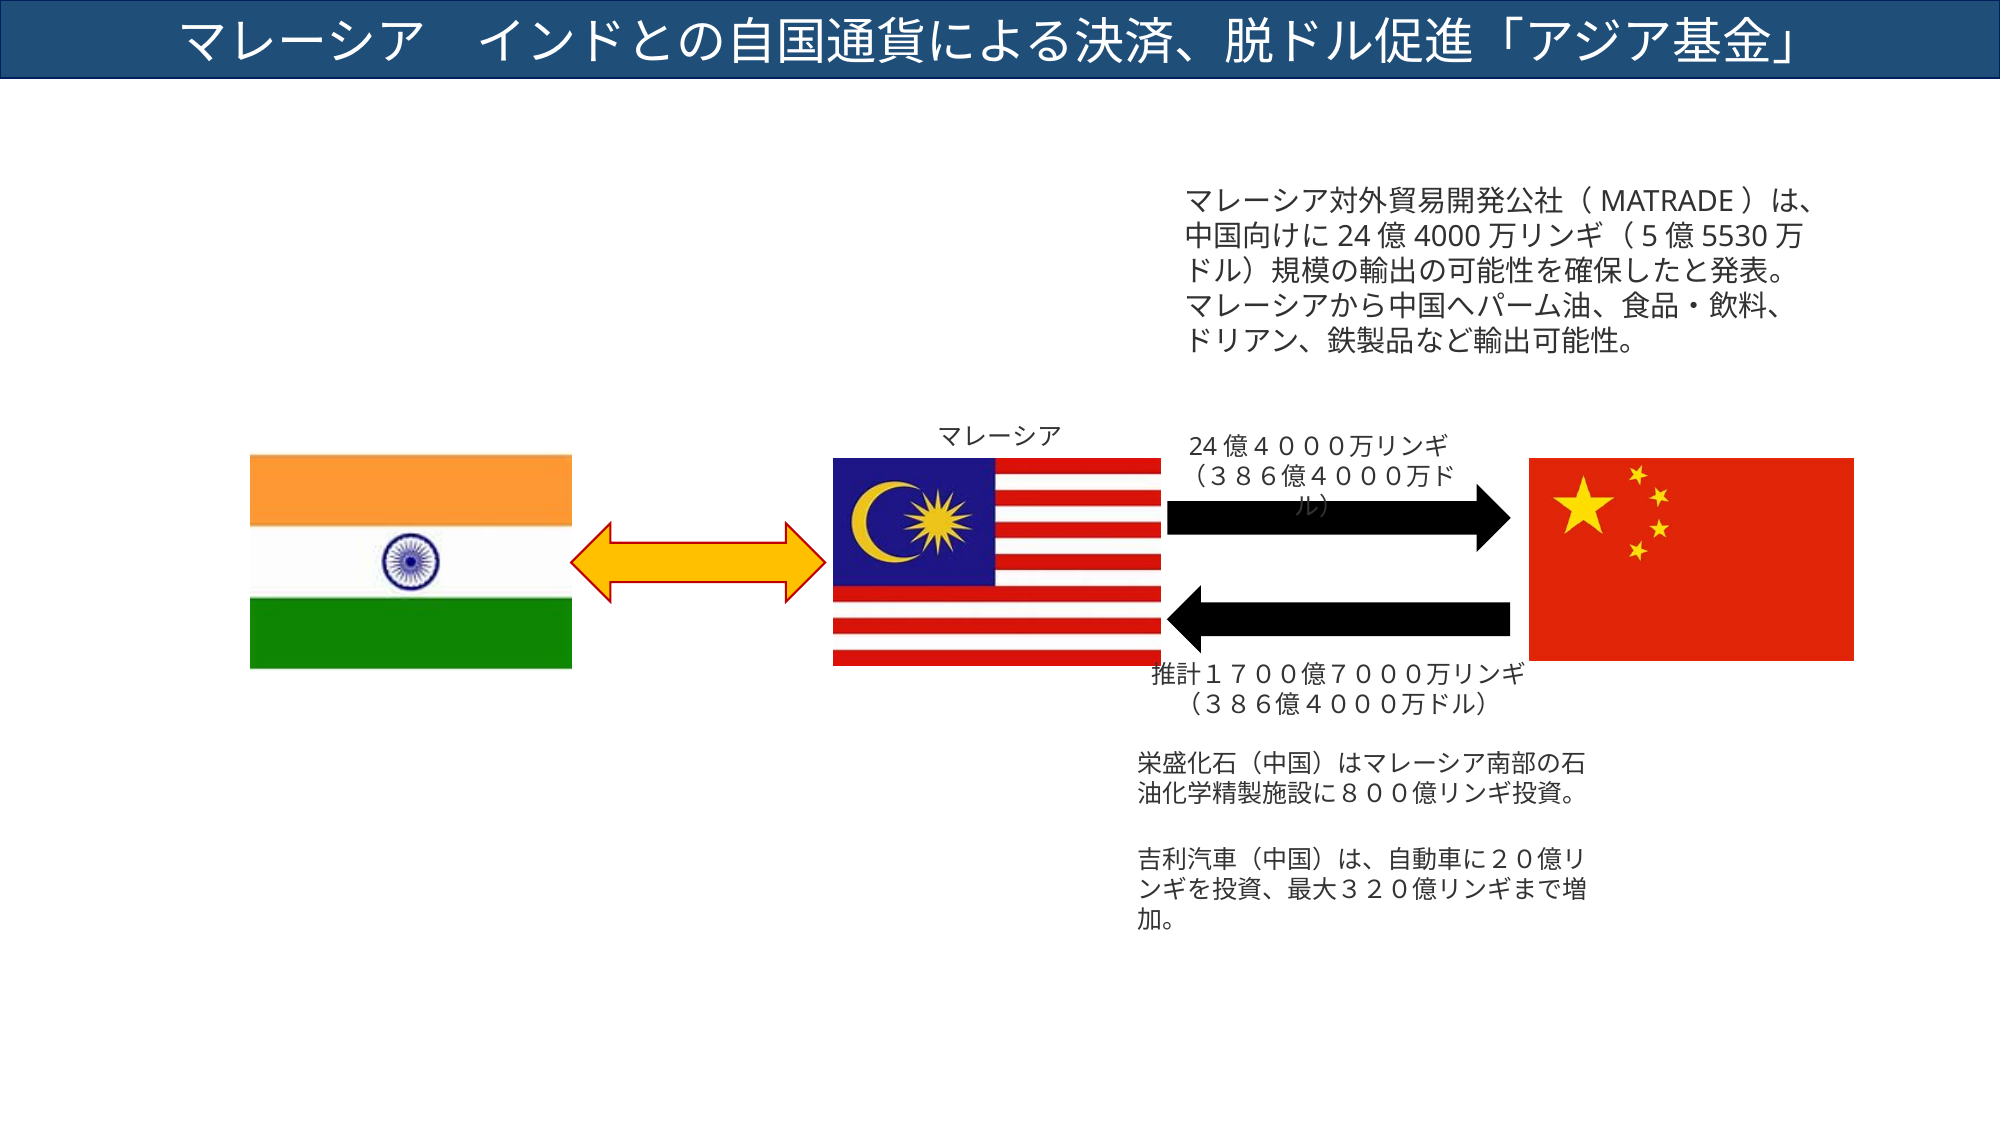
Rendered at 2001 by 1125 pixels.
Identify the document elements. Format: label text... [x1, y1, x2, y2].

picture [833, 458, 1161, 666]
text_box 吉利汽車（中国）は、自動車に２０億リンギを投資、最大３２０億リンギまで増加。 [1122, 836, 1626, 941]
text_box [1166, 585, 1511, 650]
text_box 24億4０００万リンギ （３８６億４０００万ドル） [1148, 423, 1490, 528]
text_box マレーシア [903, 412, 1097, 458]
text_box マレーシア対外貿易開発公社（MATRADE）は、中国向けに24億4000万リンギ（5億5530万ドル）規模の輸出の可能性を確保したと発表。マレーシアから中国へパーム油、食品・飲料、ドリアン、鉄製品など輸出可能性。 [1169, 175, 1829, 365]
picture [250, 450, 572, 676]
text_box [572, 520, 827, 605]
text_box 推計１７００億７０００万リンギ （３８６億４０００万ドル） [1117, 650, 1561, 726]
text_box 栄盛化石（中国）はマレーシア南部の石油化学精製施設に８００億リンギ投資。 [1122, 740, 1626, 815]
picture [1529, 458, 1854, 661]
text_box [1167, 497, 1511, 552]
text_box マレーシア インドとの自国通貨による決済、脱ドル促進「アジア基金」 [0, 0, 2000, 79]
